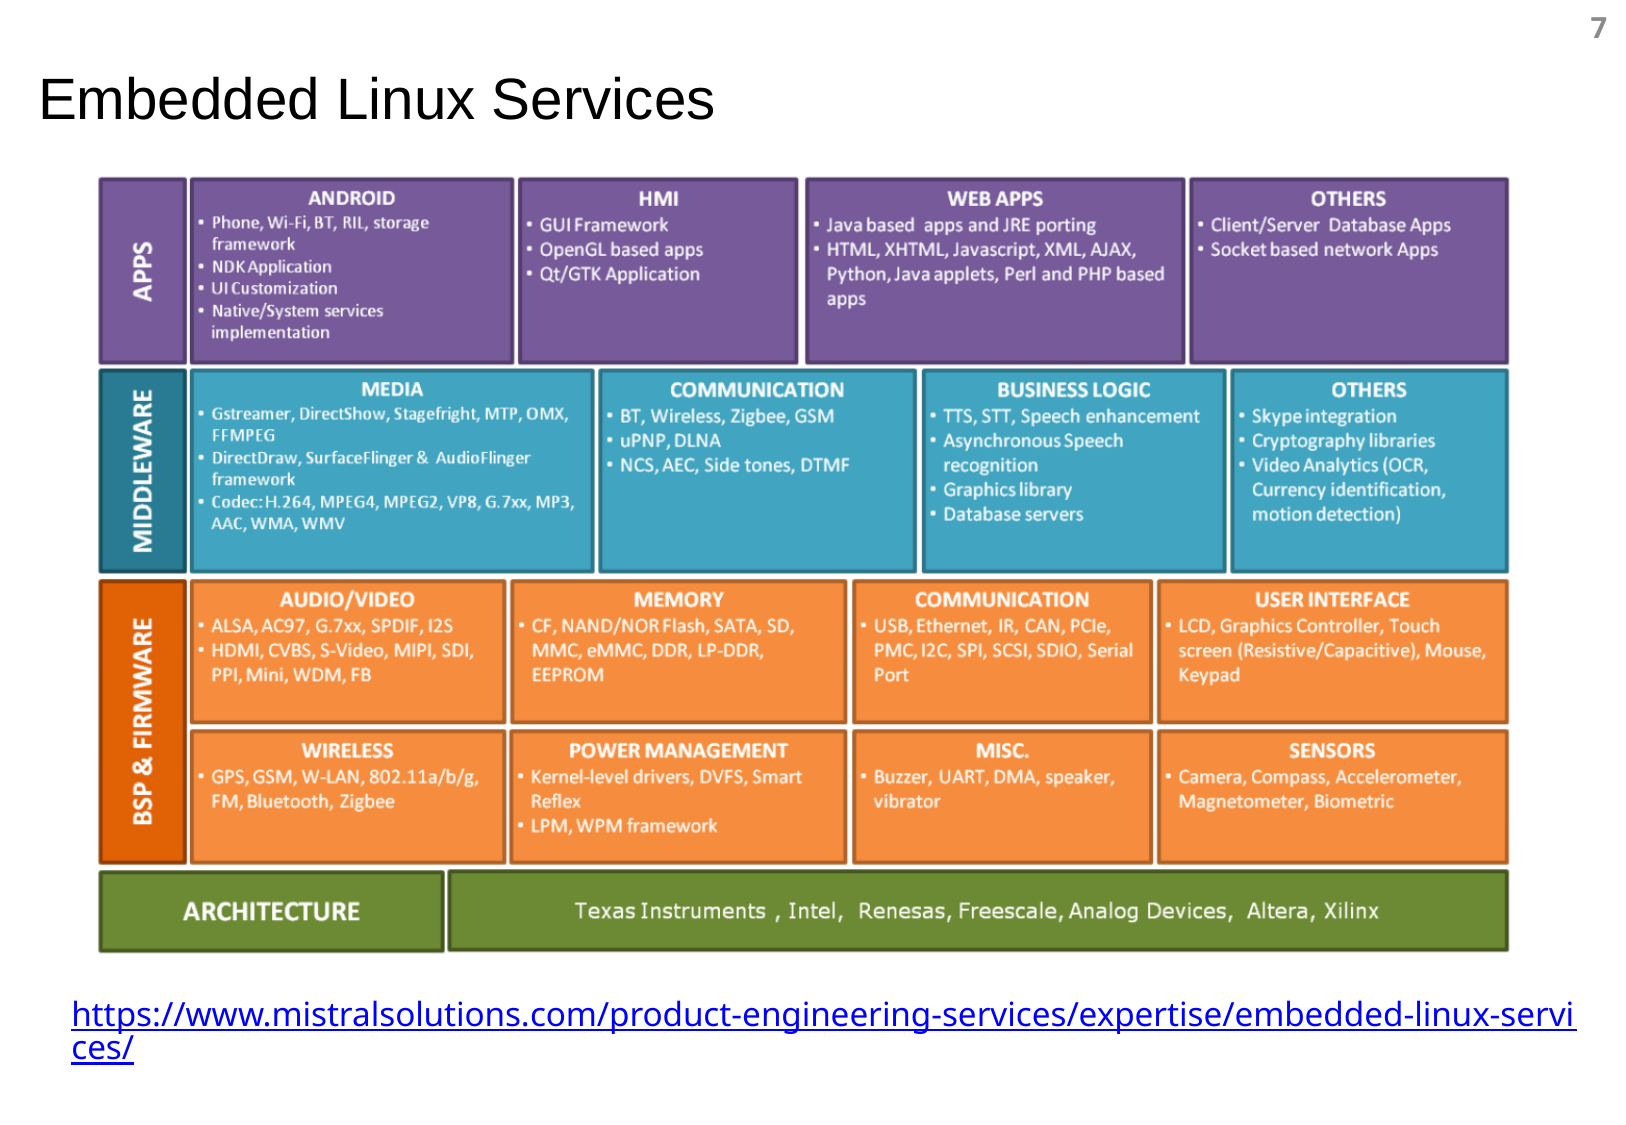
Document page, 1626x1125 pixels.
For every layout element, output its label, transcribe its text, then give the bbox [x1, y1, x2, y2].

picture [91, 160, 1526, 965]
text_box https://www.mistralsolutions.com/product-engineering-services/expertise/embedded-linux-services/ [56, 985, 1604, 1046]
text_box Embedded Linux Services [23, 19, 732, 139]
